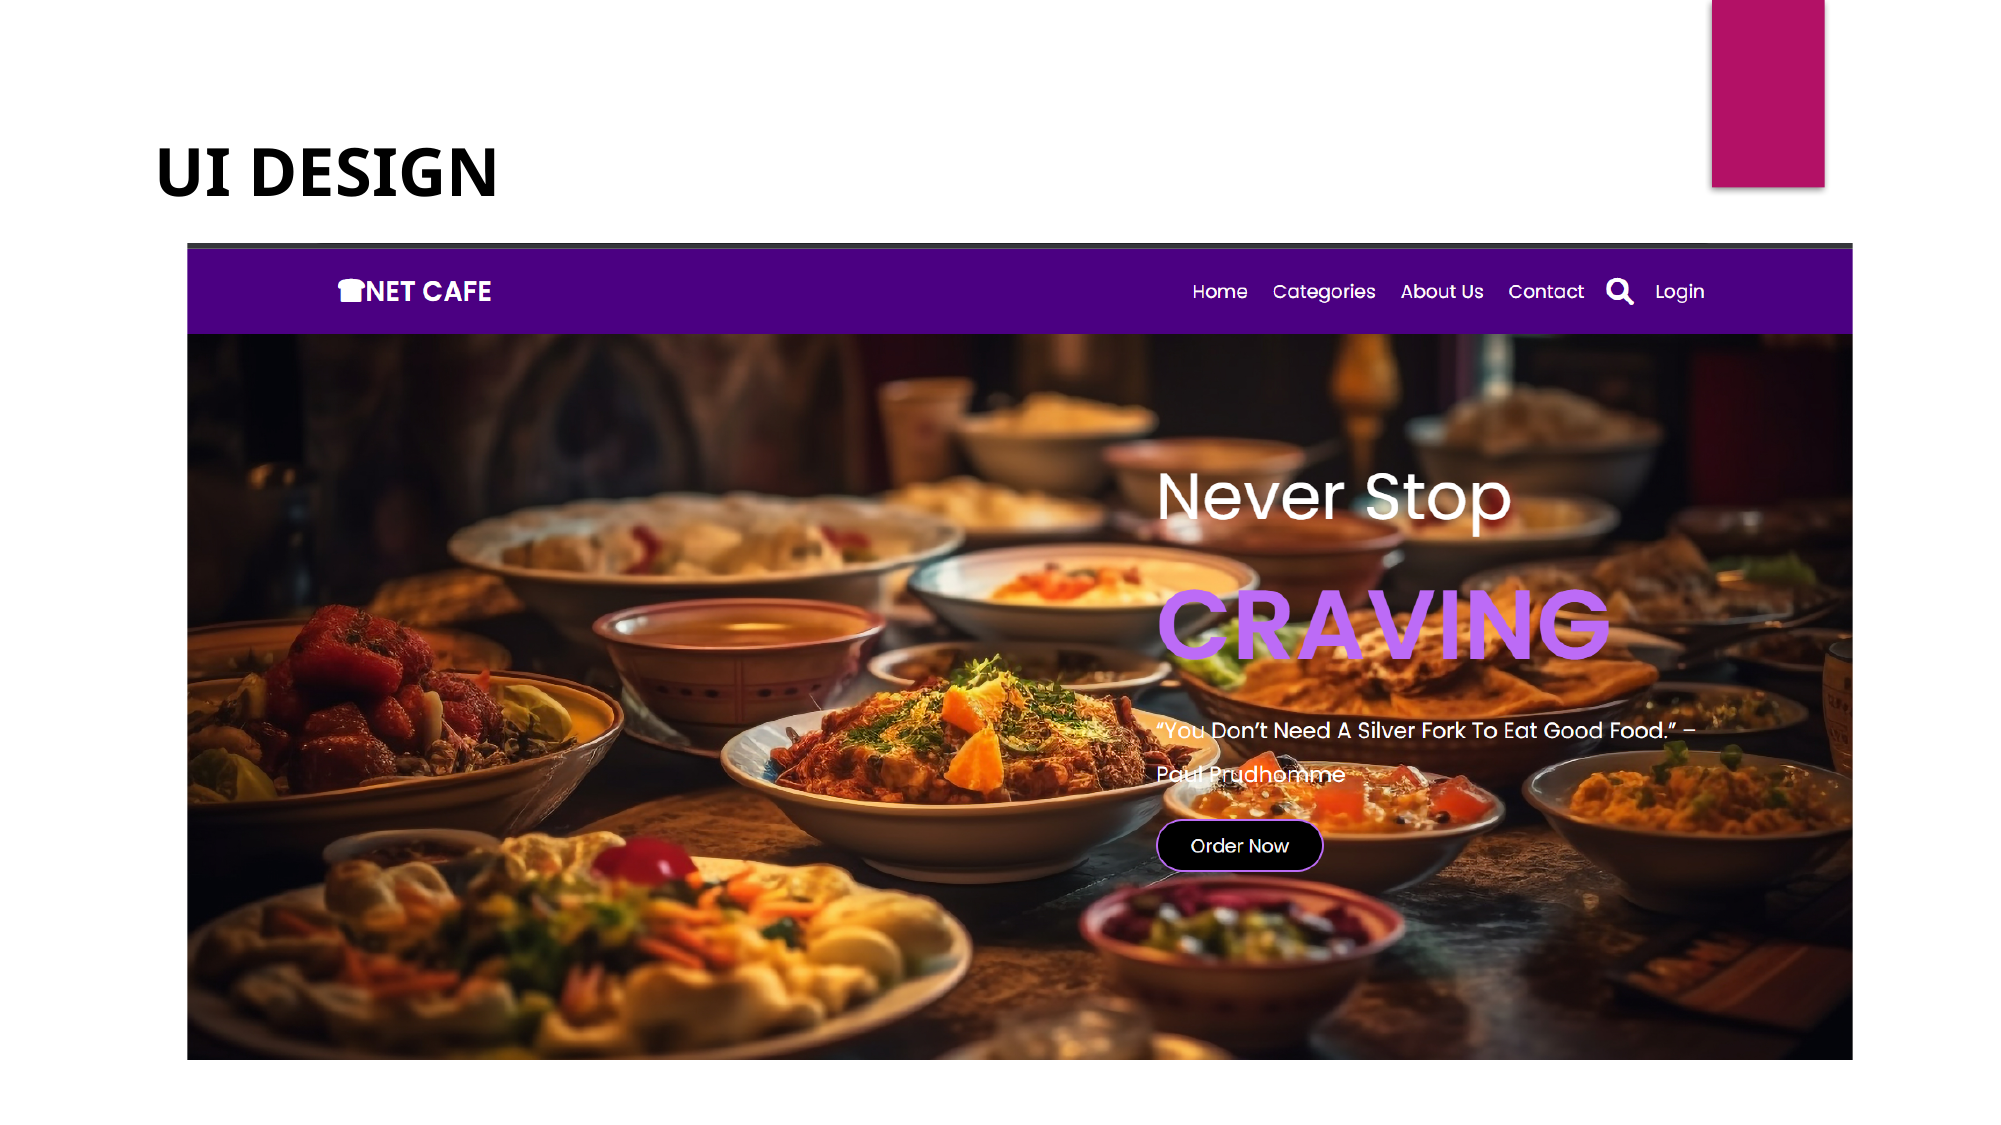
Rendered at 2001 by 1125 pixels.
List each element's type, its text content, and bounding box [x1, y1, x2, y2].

text_box UI DESIGN [139, 122, 654, 217]
picture [186, 243, 1853, 1060]
